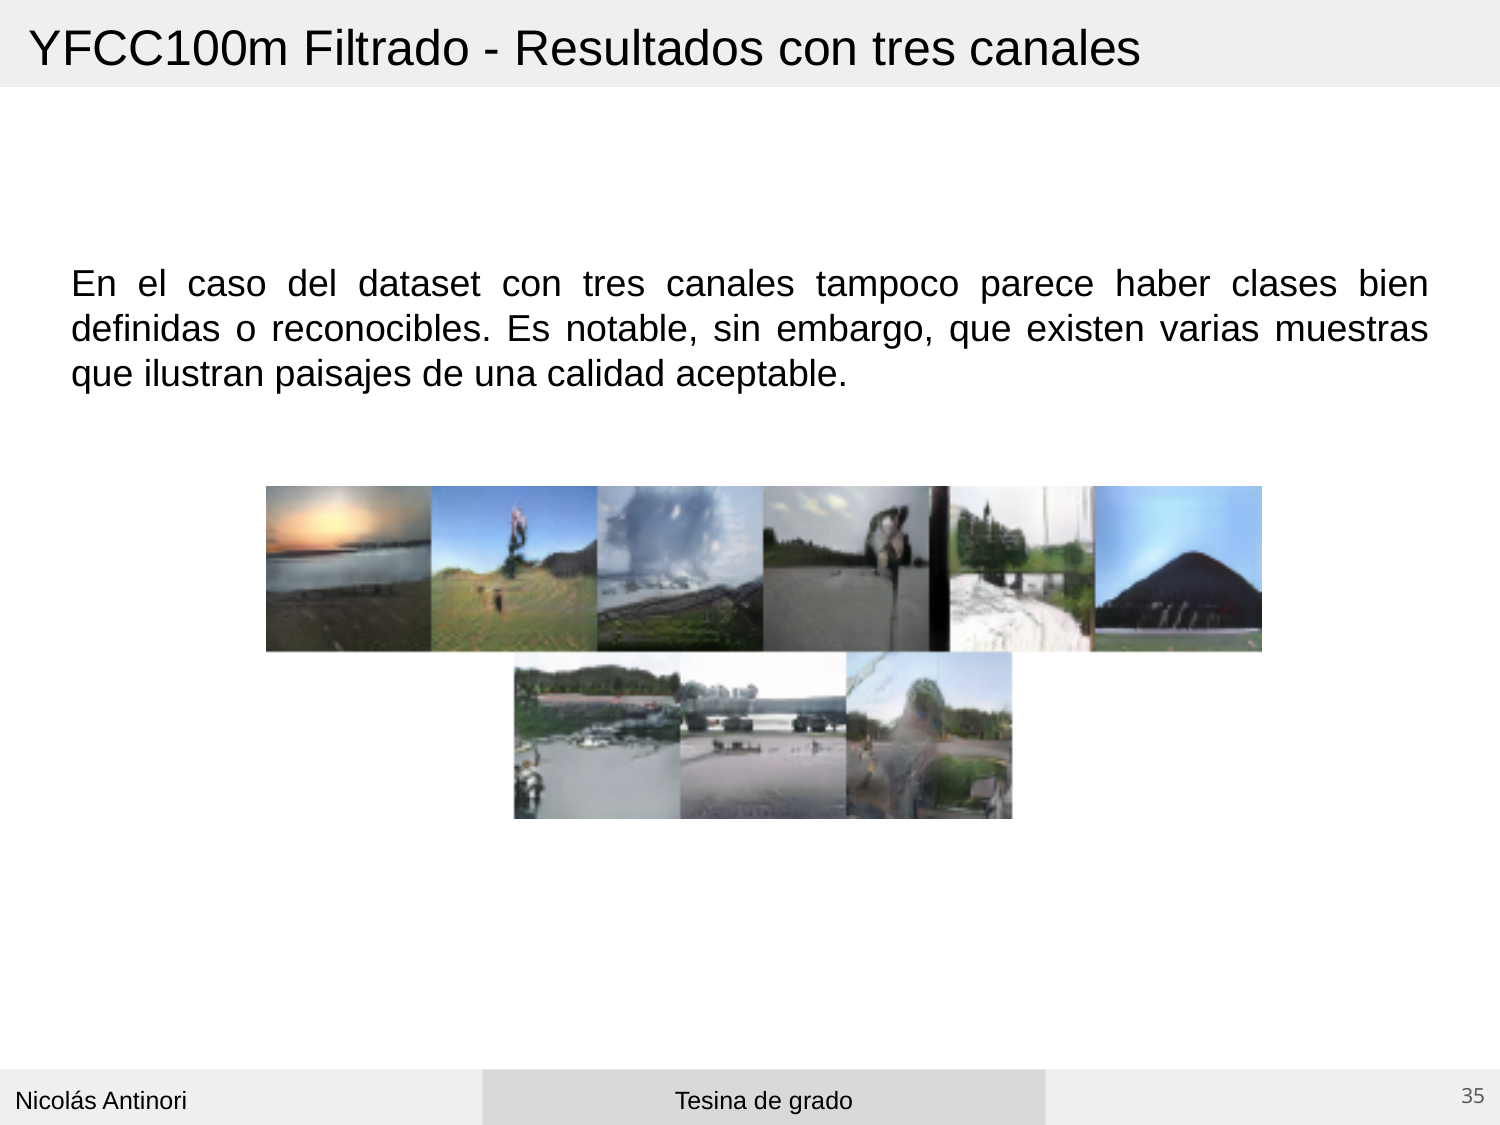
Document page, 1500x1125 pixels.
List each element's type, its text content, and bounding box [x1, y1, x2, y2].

picture [266, 486, 1262, 819]
slide_number ‹#› [1046, 1069, 1500, 1125]
text_box Nicolás Antinori [0, 1069, 482, 1125]
text_box En el caso del dataset con tres canales tampoco parece haber clases bien definidas o reconocibles. Es notable, sin embargo, que existen varias muestras que ilustran paisajes de una calidad aceptable. [55, 243, 1444, 407]
text_box YFCC100m Filtrado - Resultados con tres canales [0, 0, 1500, 87]
text_box Tesina de grado [482, 1069, 1046, 1125]
